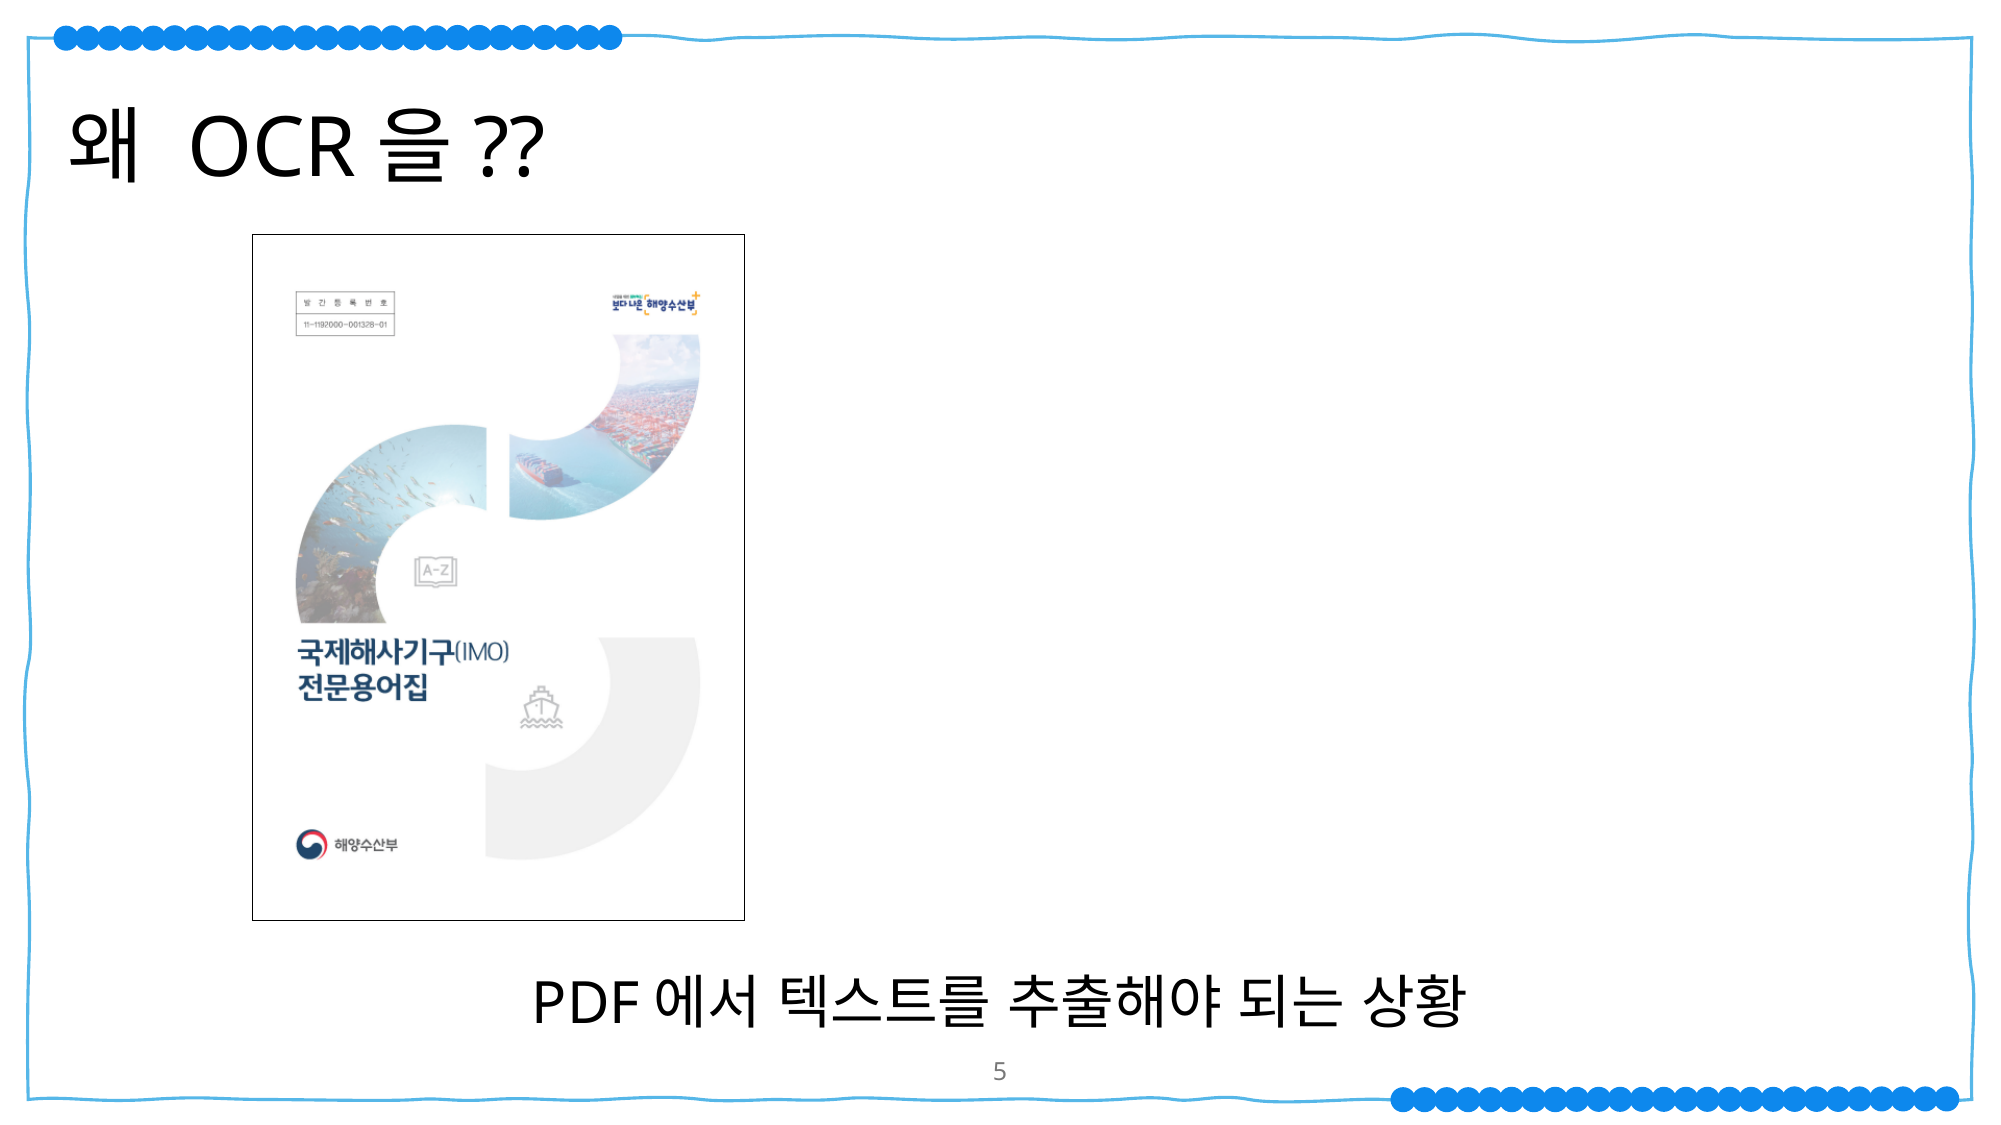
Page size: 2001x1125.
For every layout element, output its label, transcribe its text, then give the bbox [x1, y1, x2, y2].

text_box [53, 24, 623, 52]
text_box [1389, 1085, 1960, 1113]
text_box PDF에서 텍스트를 추출해야 되는 상황 [517, 958, 1483, 1043]
slide_number 4 [1094, 1099, 1225, 1103]
picture [251, 233, 746, 922]
text_box [22, 32, 1976, 1104]
